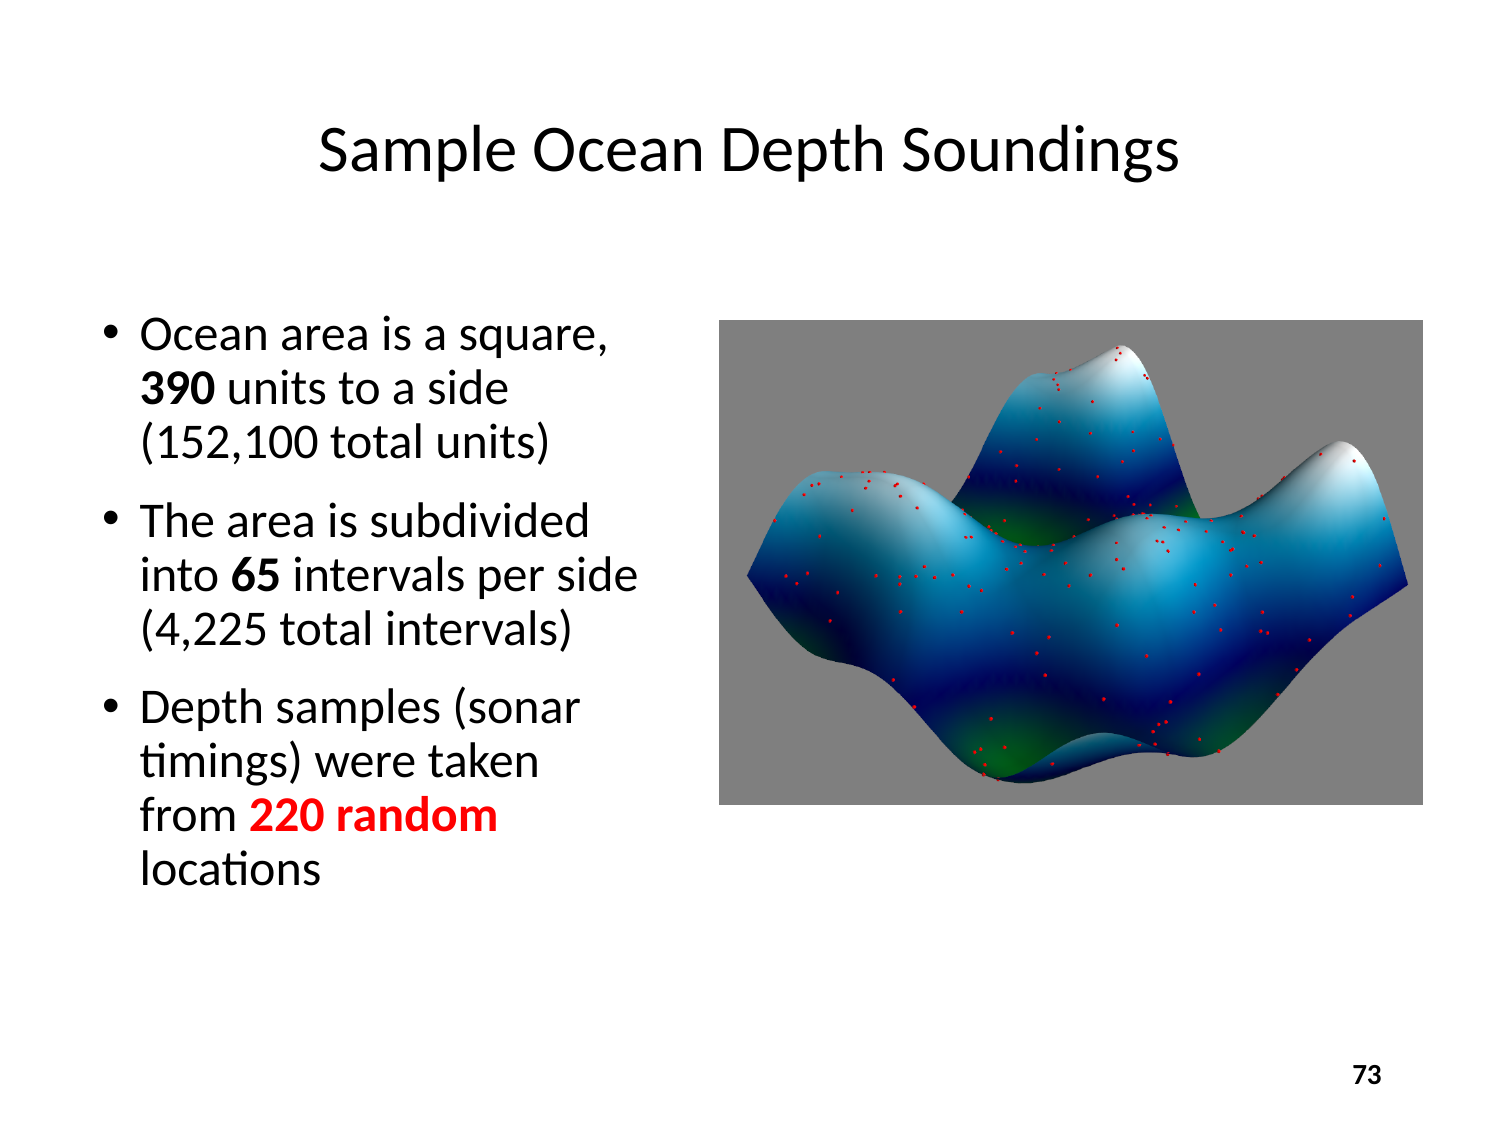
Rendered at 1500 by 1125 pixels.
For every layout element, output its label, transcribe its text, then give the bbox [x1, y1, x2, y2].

list Ocean area is a square, 390 units to a side (152,100 total units) The area is subdivided into 65 intervals per side (4,225 total intervals) Depth samples (sonar timings) were taken from 220 random locations [87, 299, 661, 939]
title Sample Ocean Depth Soundings [103, 59, 1397, 241]
picture [719, 320, 1423, 805]
slide_number 73 [1059, 1042, 1397, 1103]
